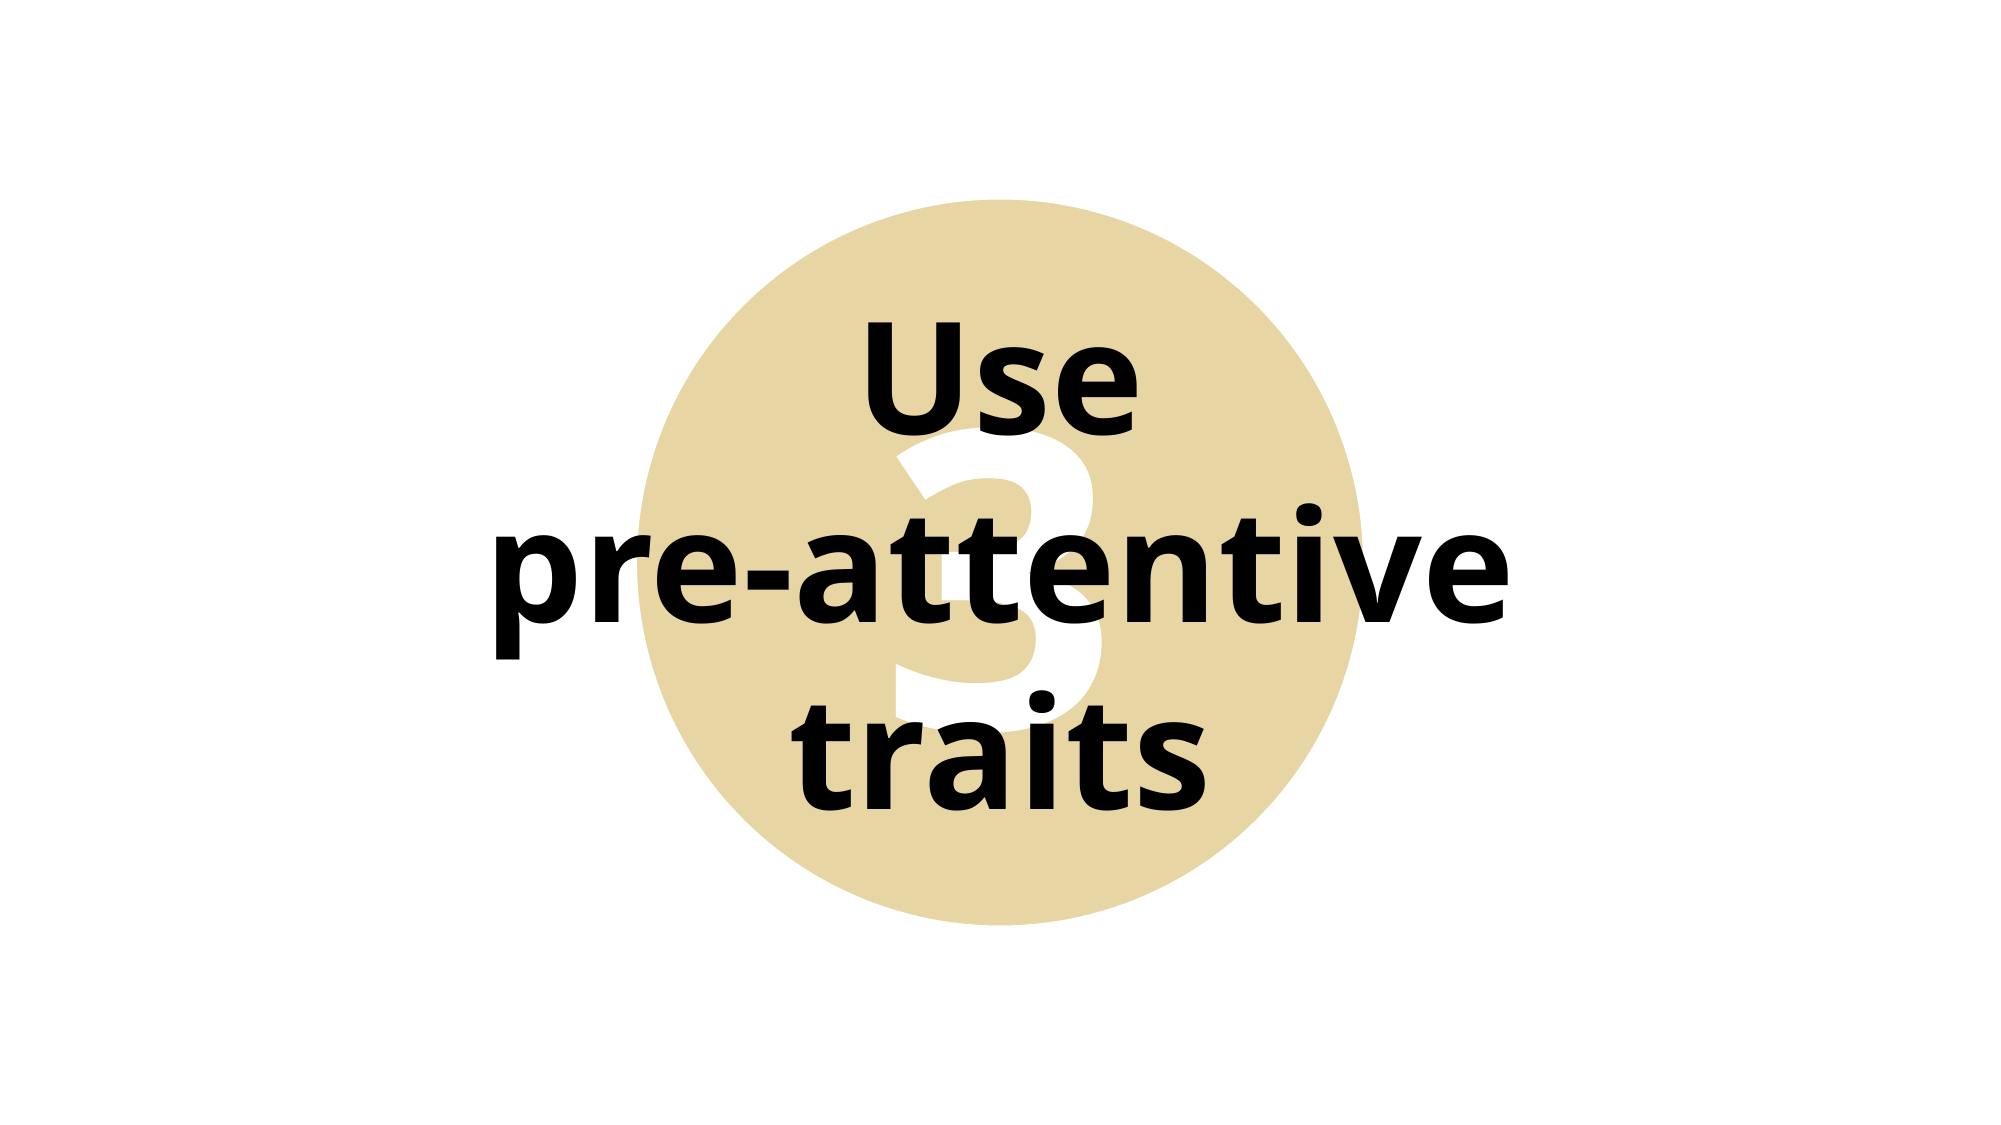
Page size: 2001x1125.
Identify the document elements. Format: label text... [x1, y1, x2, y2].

text_box 3 [776, 194, 1224, 270]
text_box Use pre-attentive traits [469, 270, 1531, 849]
text_box 3 [768, 849, 1232, 931]
